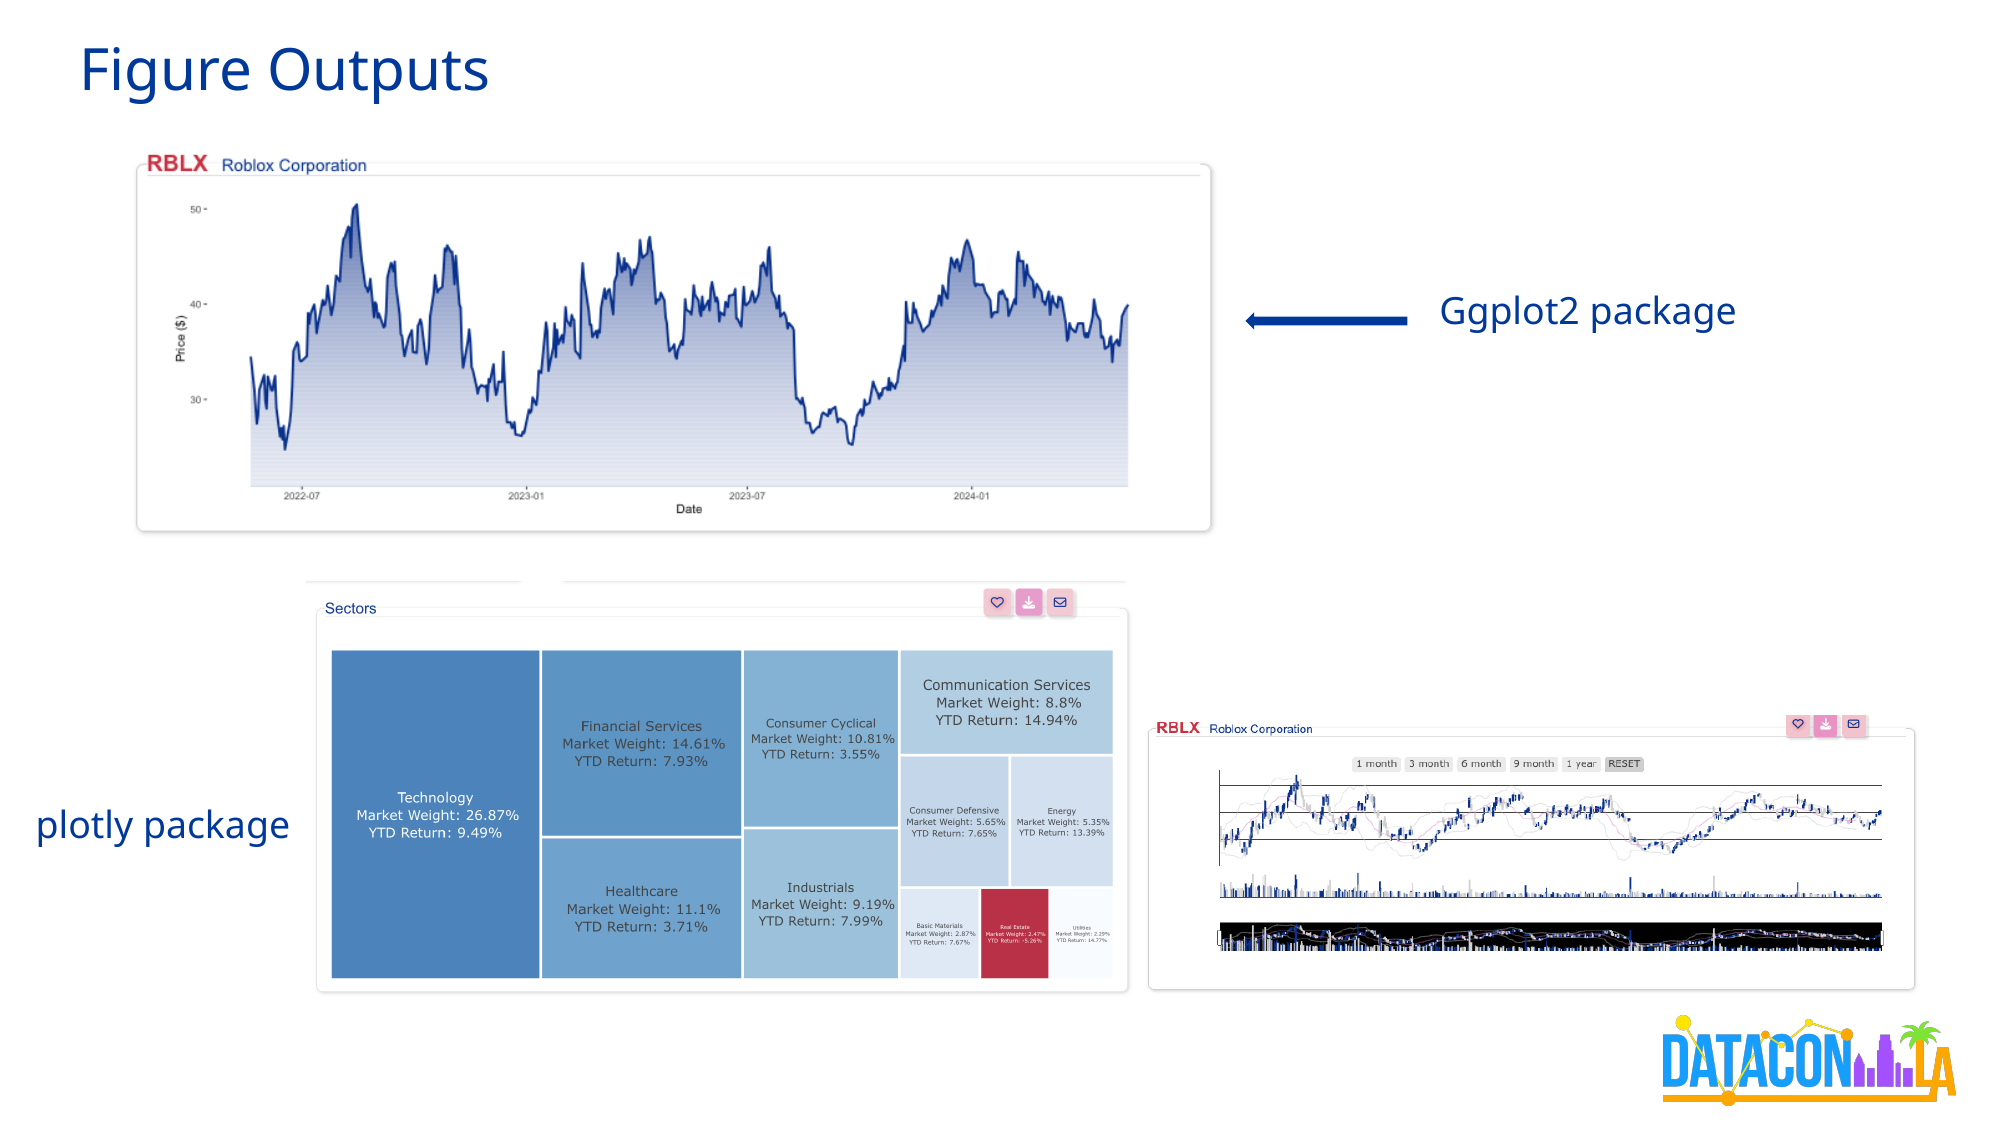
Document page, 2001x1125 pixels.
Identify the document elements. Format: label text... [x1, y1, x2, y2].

text_box Figure Outputs [64, 24, 731, 110]
text_box plotly package [20, 793, 306, 853]
picture [306, 581, 1923, 1005]
picture [1663, 1015, 1956, 1106]
picture [120, 140, 1229, 542]
text_box Ggplot2 package [1424, 280, 1774, 340]
text_box [1244, 309, 1409, 333]
